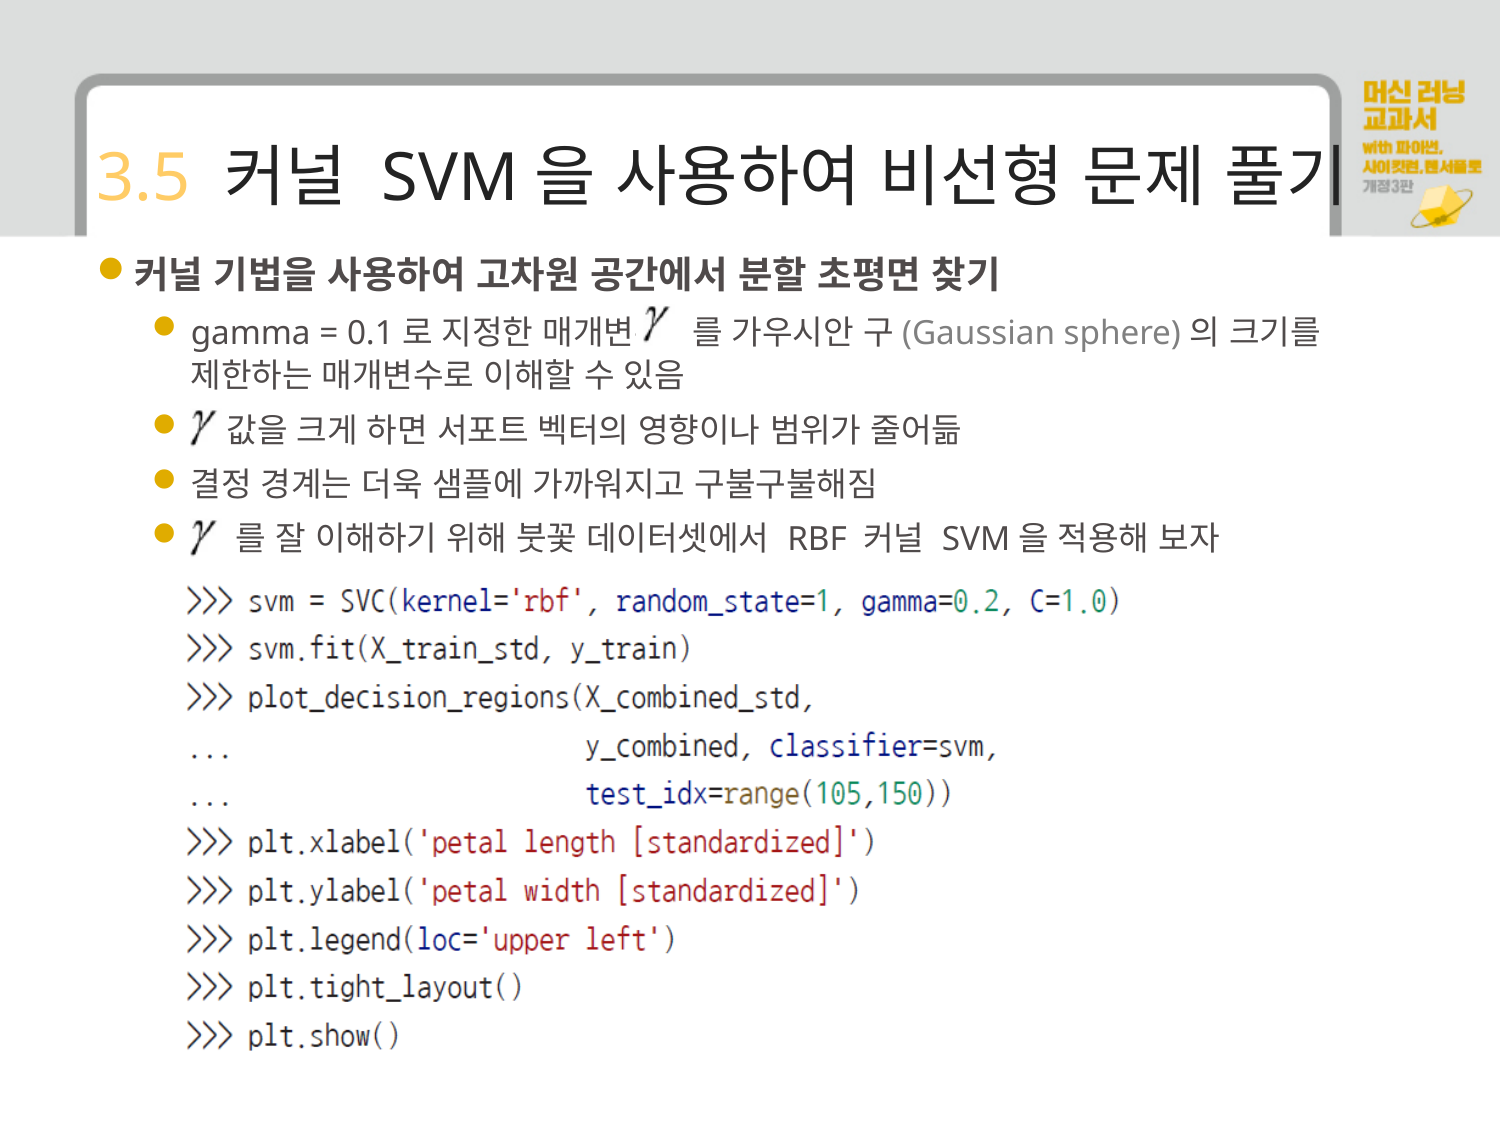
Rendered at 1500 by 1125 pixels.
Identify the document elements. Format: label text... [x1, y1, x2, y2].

list 커널 기법을 사용하여 고차원 공간에서 분할 초평면 찾기 gamma = 0.1로 지정한 매개변수 를 가우시안 구(Gaussian sphere)의 크기를 제한하는 매개변수로 이해할 수 있음 값을 크게 하면 서포트 벡터의 영향이나 범위가 줄어듦 결정 경계는 더욱 샘플에 가까워지고 구불구불해짐 를 잘 이해하기 위해 붓꽃 데이터셋에서 RBF 커널 SVM을 적용해 보자 [81, 239, 1412, 1054]
title 3.5 커널 SVM을 사용하여 비선형 문제 풀기 [81, 90, 1412, 222]
picture [0, 0, 1500, 1125]
